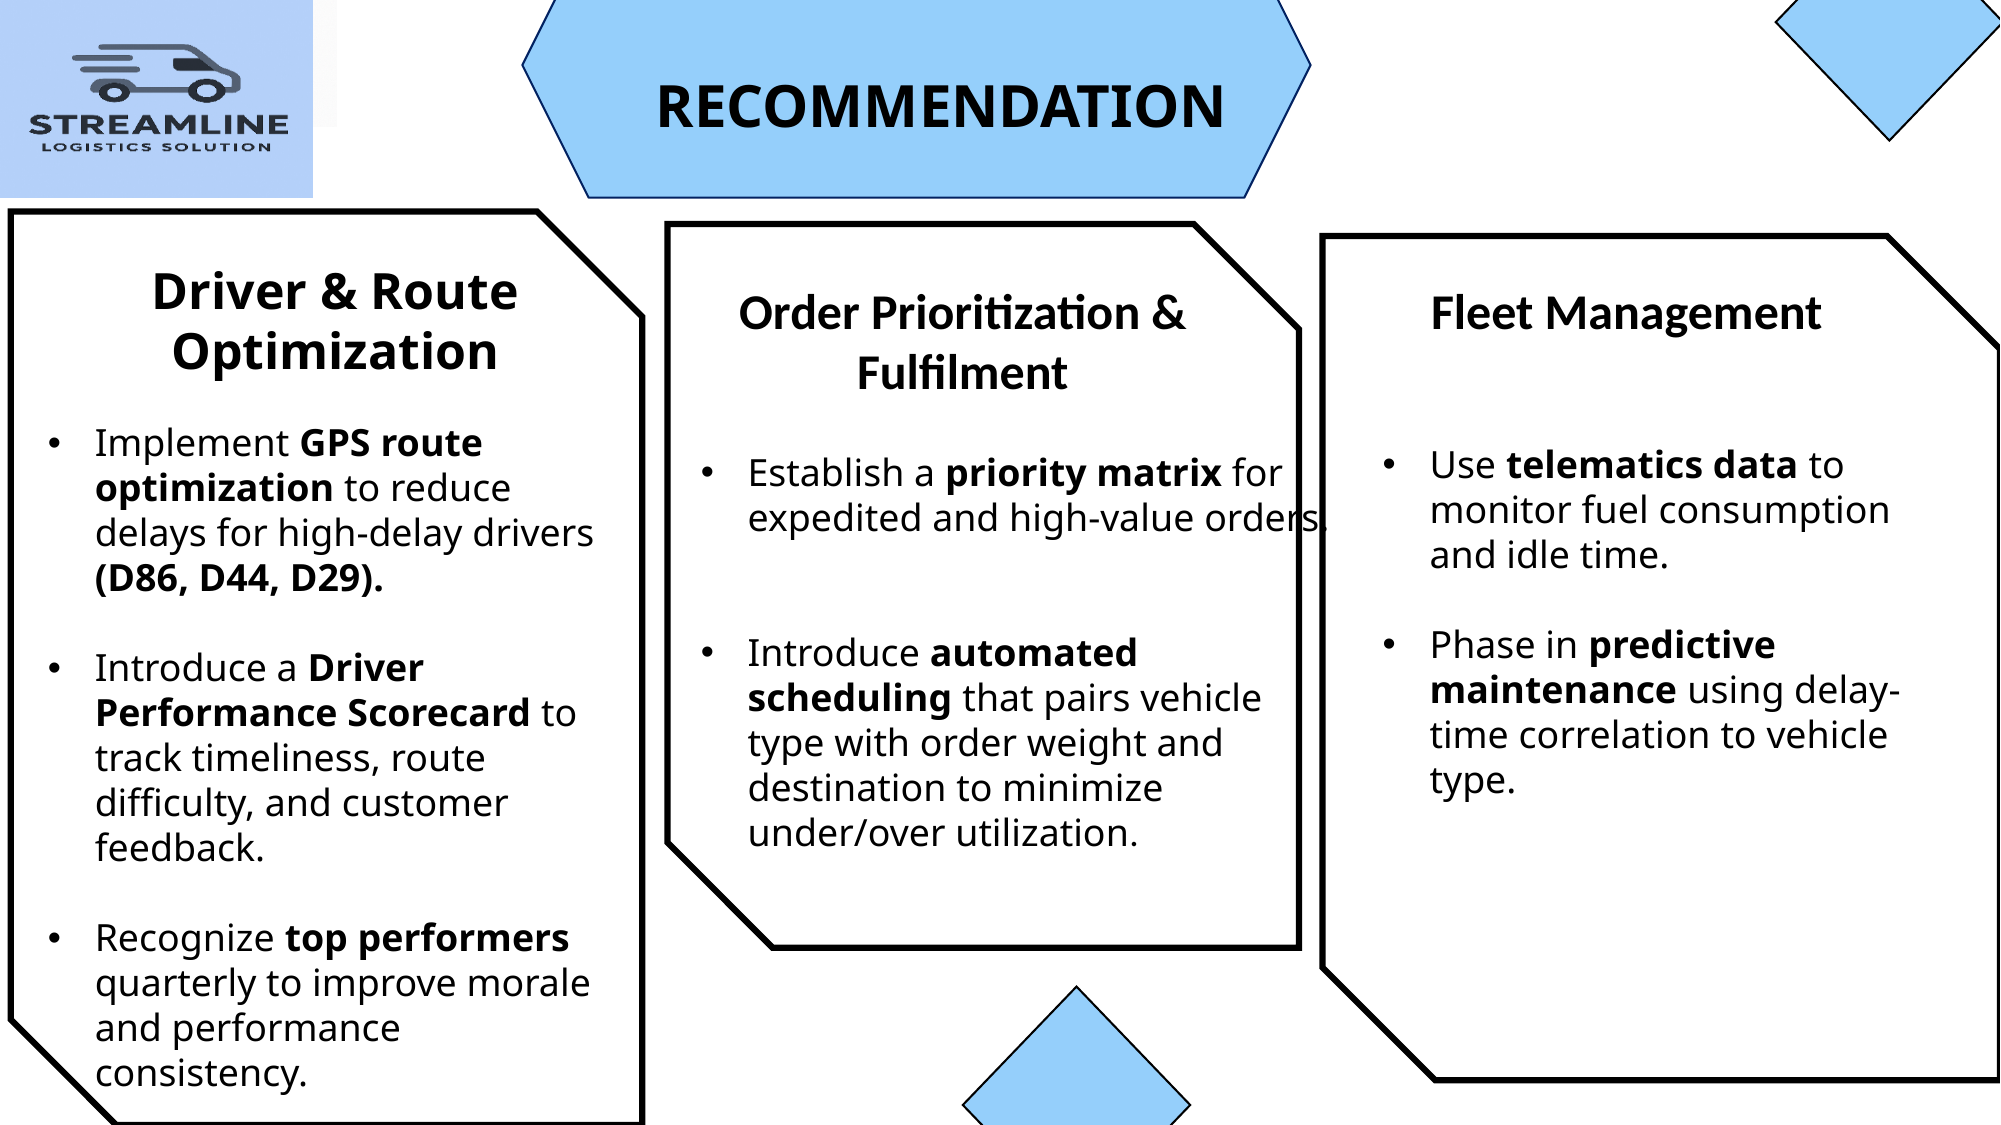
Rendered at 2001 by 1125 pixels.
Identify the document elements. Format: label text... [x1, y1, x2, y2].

text_box Order Prioritization & Fulfilment [696, 272, 1230, 452]
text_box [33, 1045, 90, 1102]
text_box [9, 210, 644, 1125]
text_box [1774, 0, 2000, 143]
text_box [961, 985, 1192, 1125]
text_box [1321, 234, 2000, 1082]
text_box Fleet Management [1344, 272, 1910, 392]
text_box [521, 0, 1310, 199]
text_box Driver & Route Optimization [32, 252, 639, 432]
text_box RECOMMENDATION [640, 61, 1483, 147]
text_box Establish a priority matrix for expedited and high-value orders. Introduce automated scheduling that pairs vehicle type with order weight and destination to minimize under/over utilization. [1301, 441, 1321, 906]
picture [0, 0, 337, 198]
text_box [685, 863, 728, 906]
text_box [666, 222, 1301, 949]
